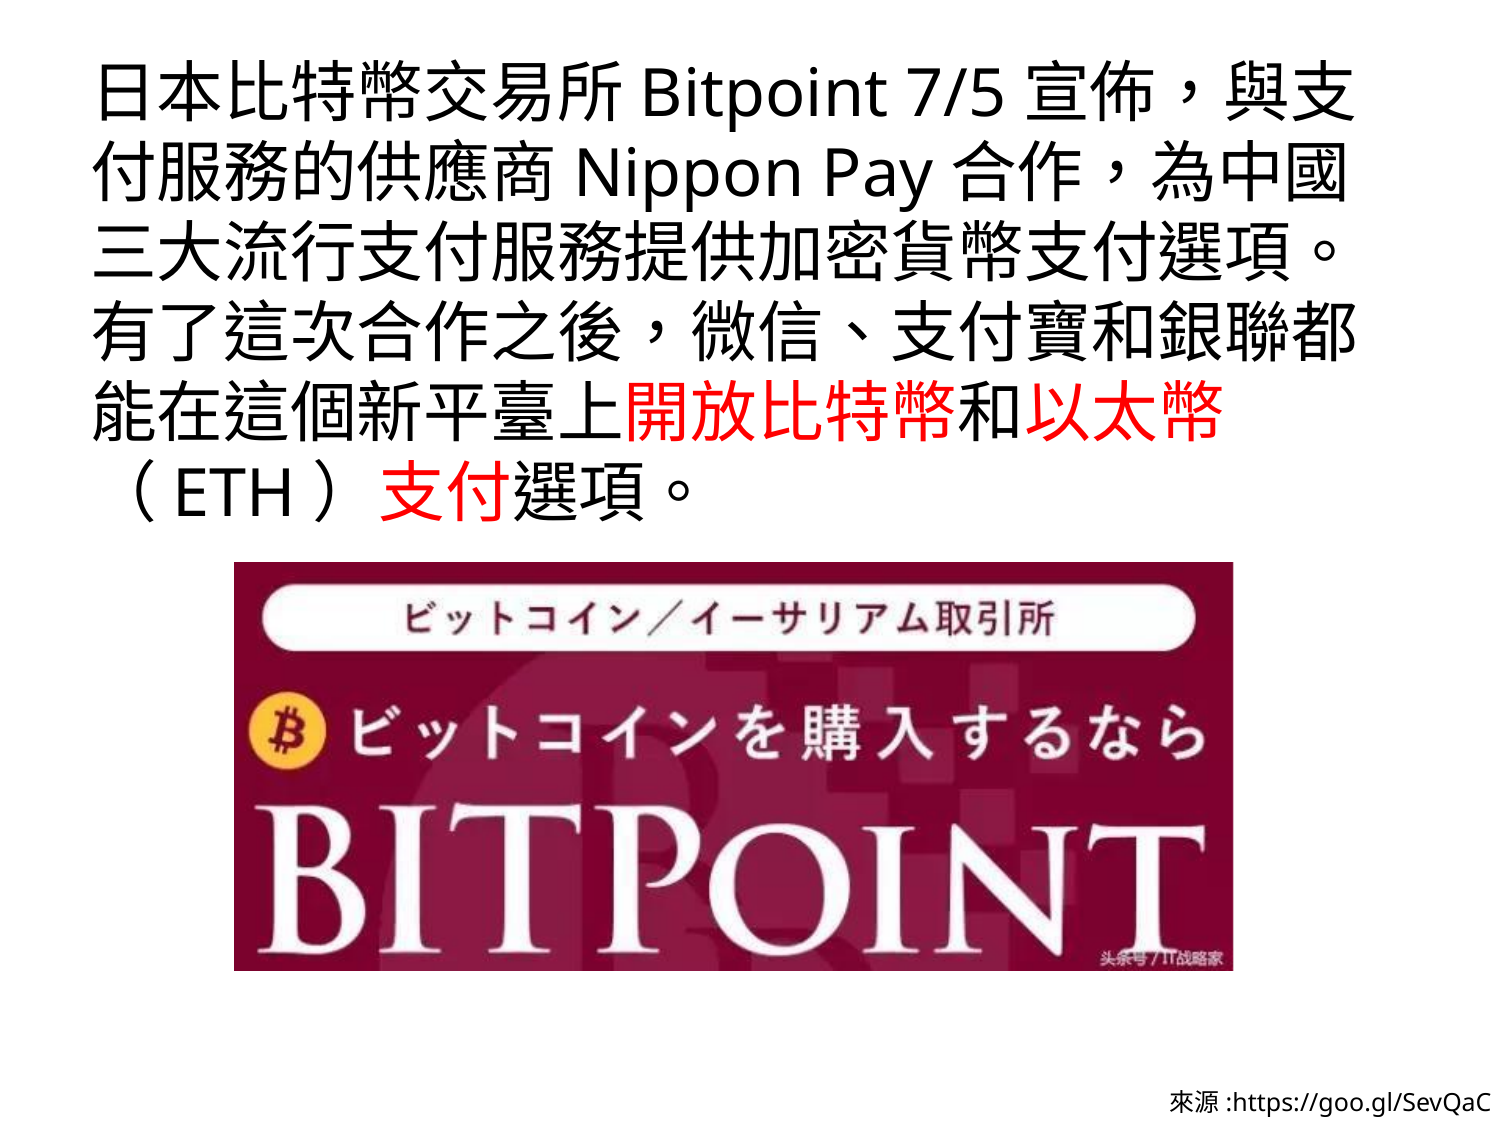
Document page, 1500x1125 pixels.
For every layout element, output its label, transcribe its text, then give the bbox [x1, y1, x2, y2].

picture [233, 562, 1235, 971]
list 日本比特幣交易所Bitpoint 7/5宣佈，與支付服務的供應商Nippon Pay合作，為中國三大流行支付服務提供加密貨幣支付選項。有了這次合作之後，微信、支付寶和銀聯都能在這個新平臺上開放比特幣和以太幣（ETH）支付選項。 [75, 42, 1425, 1005]
text_box 來源:https://goo.gl/SevQaC [1154, 1079, 1500, 1125]
